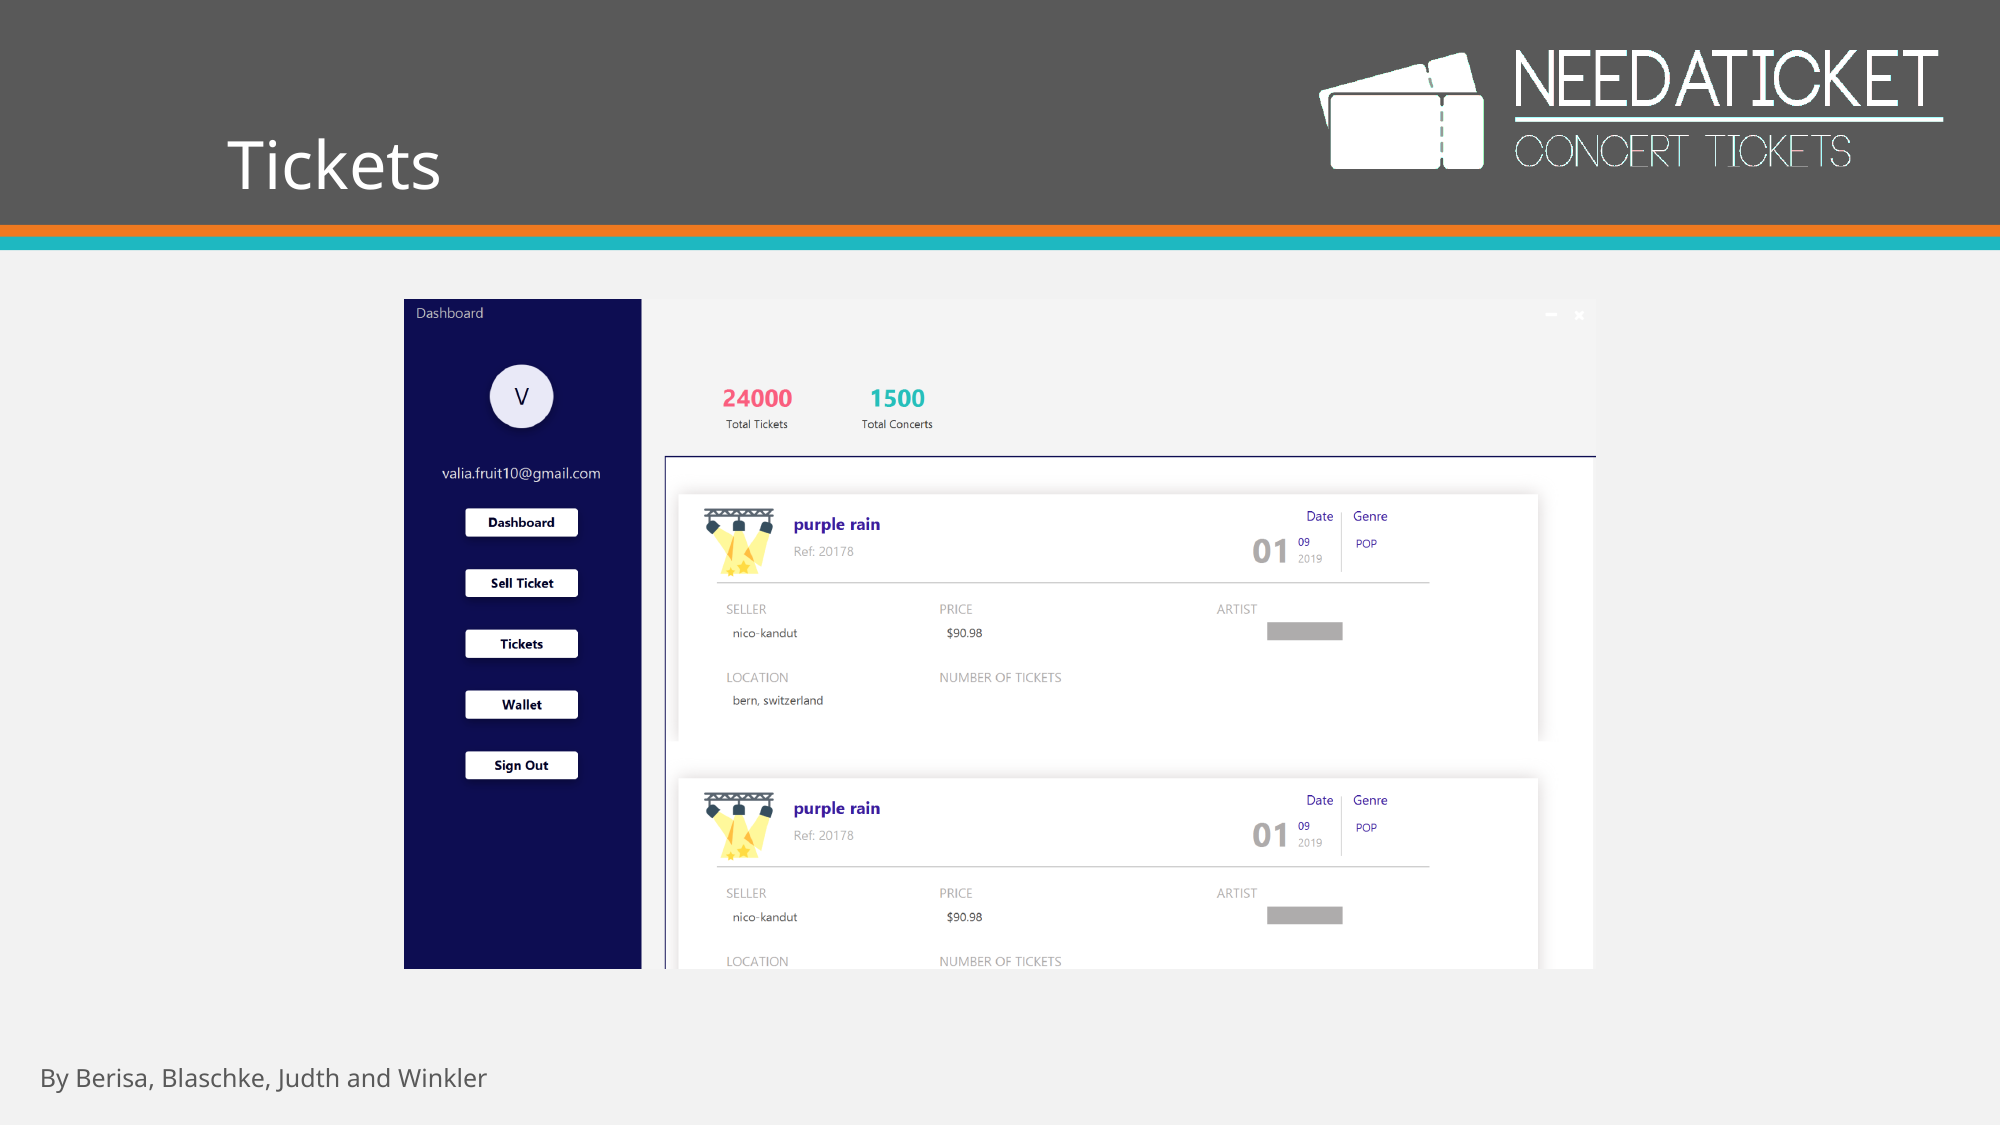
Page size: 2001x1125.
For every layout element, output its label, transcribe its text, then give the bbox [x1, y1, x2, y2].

picture [404, 299, 1596, 969]
title Tickets [212, 41, 1788, 212]
picture [1252, 10, 2000, 214]
